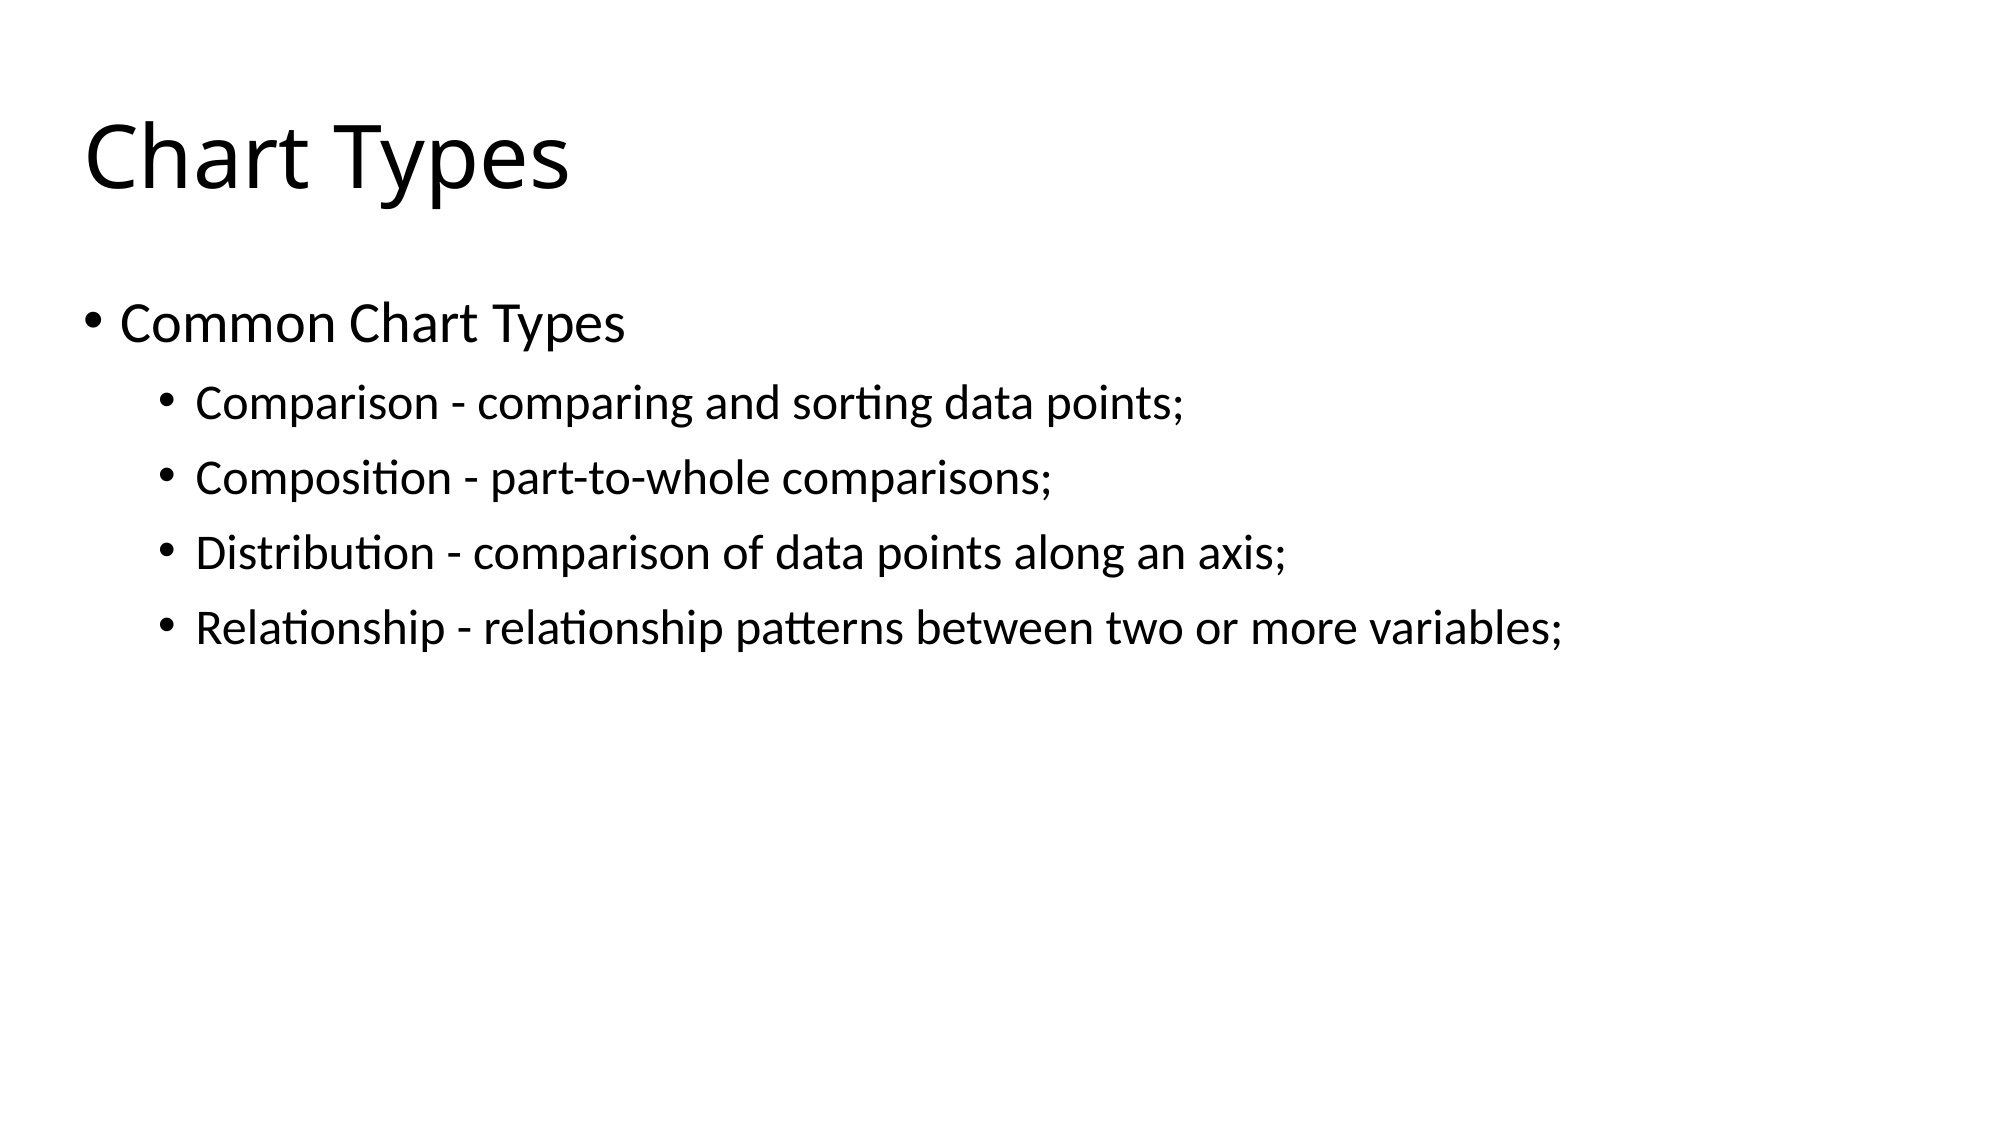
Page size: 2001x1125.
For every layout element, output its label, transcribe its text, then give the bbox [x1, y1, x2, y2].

title Chart Types [68, 97, 1932, 223]
list Common Chart Types Comparison - comparing and sorting data points; Composition - part-to-whole comparisons; Distribution - comparison of data points along an axis; Relationship - relationship patterns between two or more variables; [68, 252, 1601, 1000]
